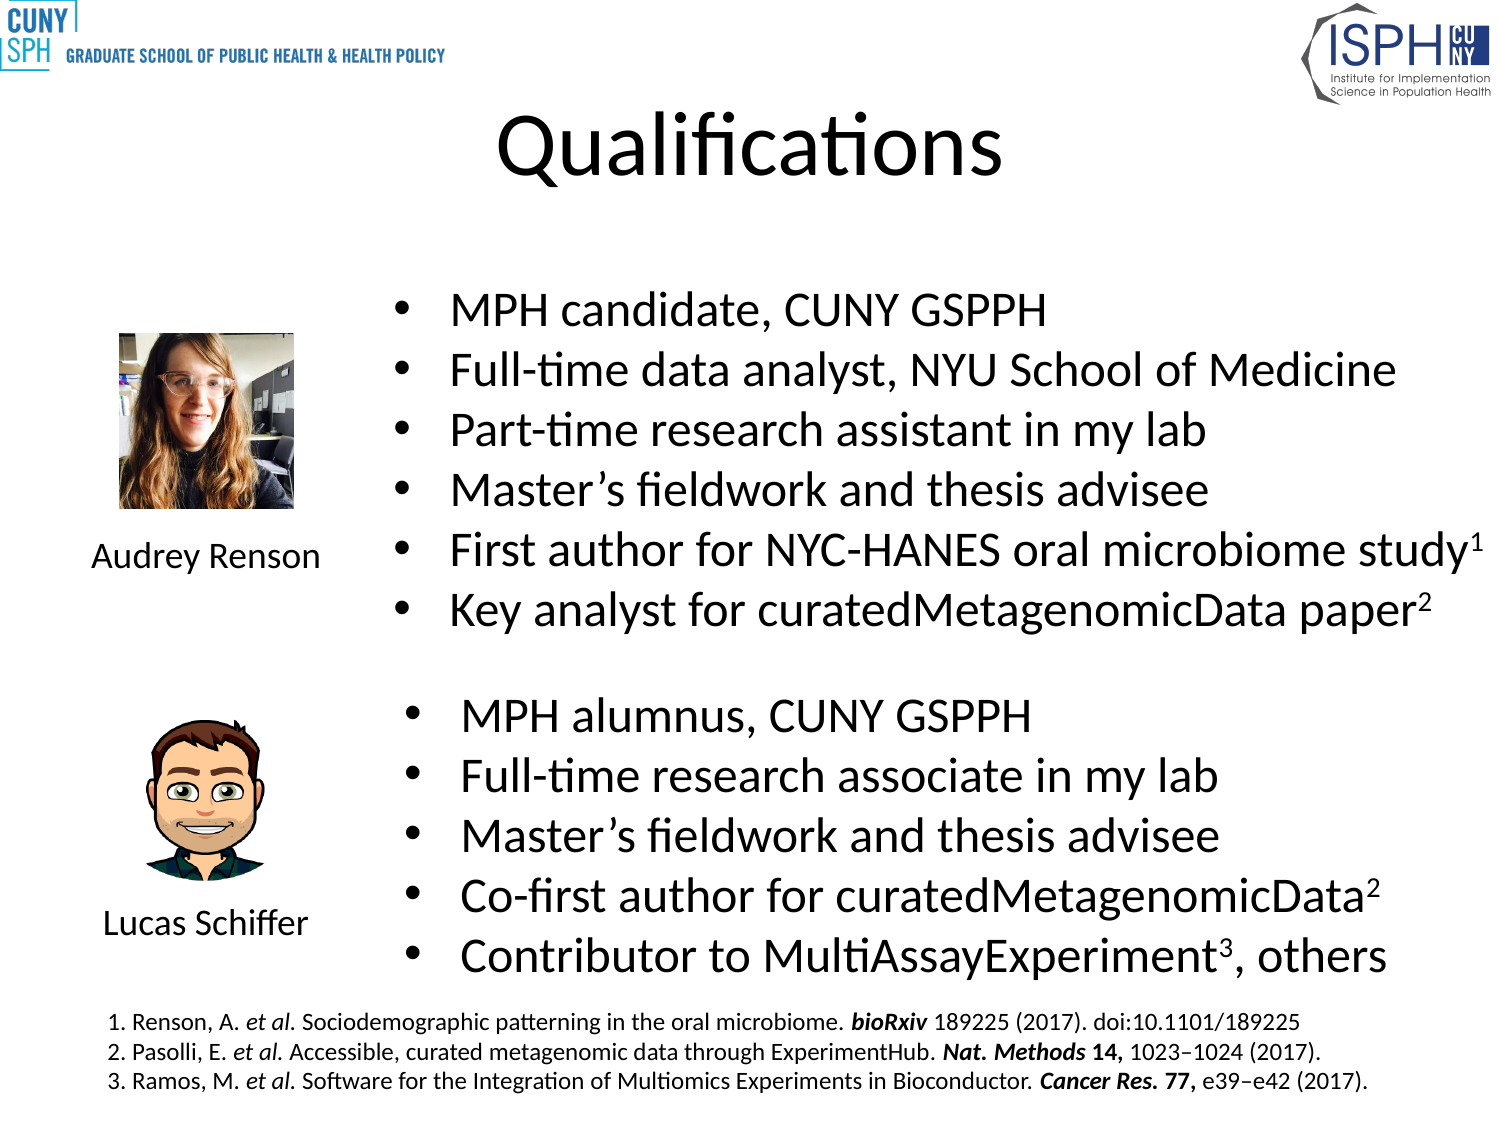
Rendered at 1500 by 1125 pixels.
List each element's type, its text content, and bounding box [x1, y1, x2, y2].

picture [1298, 0, 1495, 112]
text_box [74, 333, 338, 585]
text_box MPH alumnus, CUNY GSPPH Full-time research associate in my lab Master’s fieldwork and thesis advisee Co-first author for curatedMetagenomicData2 Contributor to MultiAssayExperiment3, others [389, 674, 1403, 990]
text_box 1. Renson, A. et al. Sociodemographic patterning in the oral microbiome. bioRxiv 189225 (2017). doi:10.1101/189225 2. Pasolli, E. et al. Accessible, curated metagenomic data through ExperimentHub. Nat. Methods 14, 1023–1024 (2017). 3. Ramos, M. et al. Software for the Integration of Multiomics Experiments in Bioconductor. Cancer Res. 77, e39–e42 (2017). [92, 997, 1384, 1103]
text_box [86, 650, 327, 952]
text_box MPH candidate, CUNY GSPPH Full-time data analyst, NYU School of Medicine Part-time research assistant in my lab Master’s fieldwork and thesis advisee First author for NYC-HANES oral microbiome study1 Key analyst for curatedMetagenomicData paper2 [378, 269, 1499, 645]
picture [0, 0, 445, 71]
title Qualifications [75, 45, 1425, 233]
